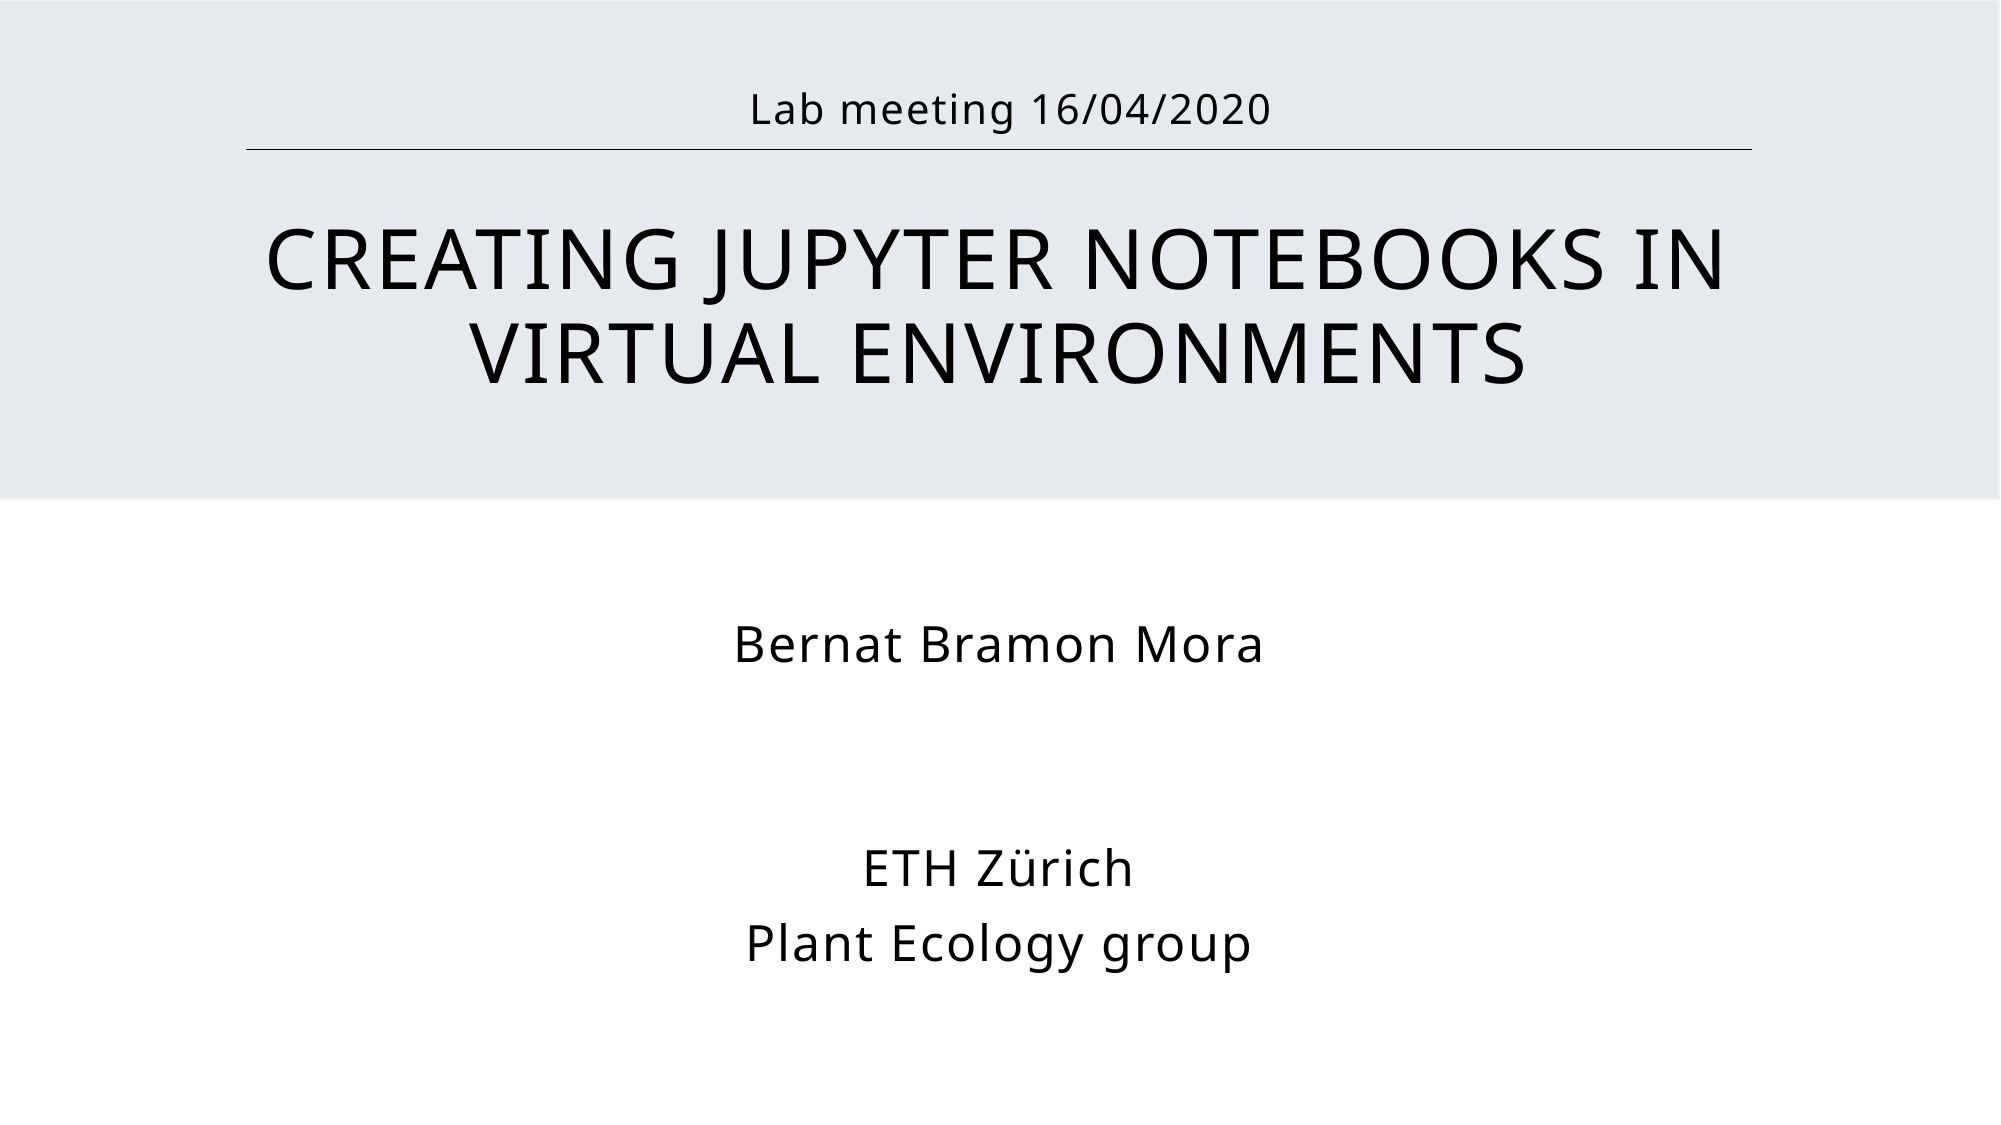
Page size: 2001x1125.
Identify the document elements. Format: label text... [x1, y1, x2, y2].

subtitle Bernat Bramon Mora ETH Zürich Plant Ecology group [249, 611, 1749, 1026]
text_box [0, 0, 2000, 500]
text_box Lab meeting 16/04/2020 [260, 67, 1761, 141]
title creating jupyter notebooks in virtual environments [153, 172, 1845, 439]
